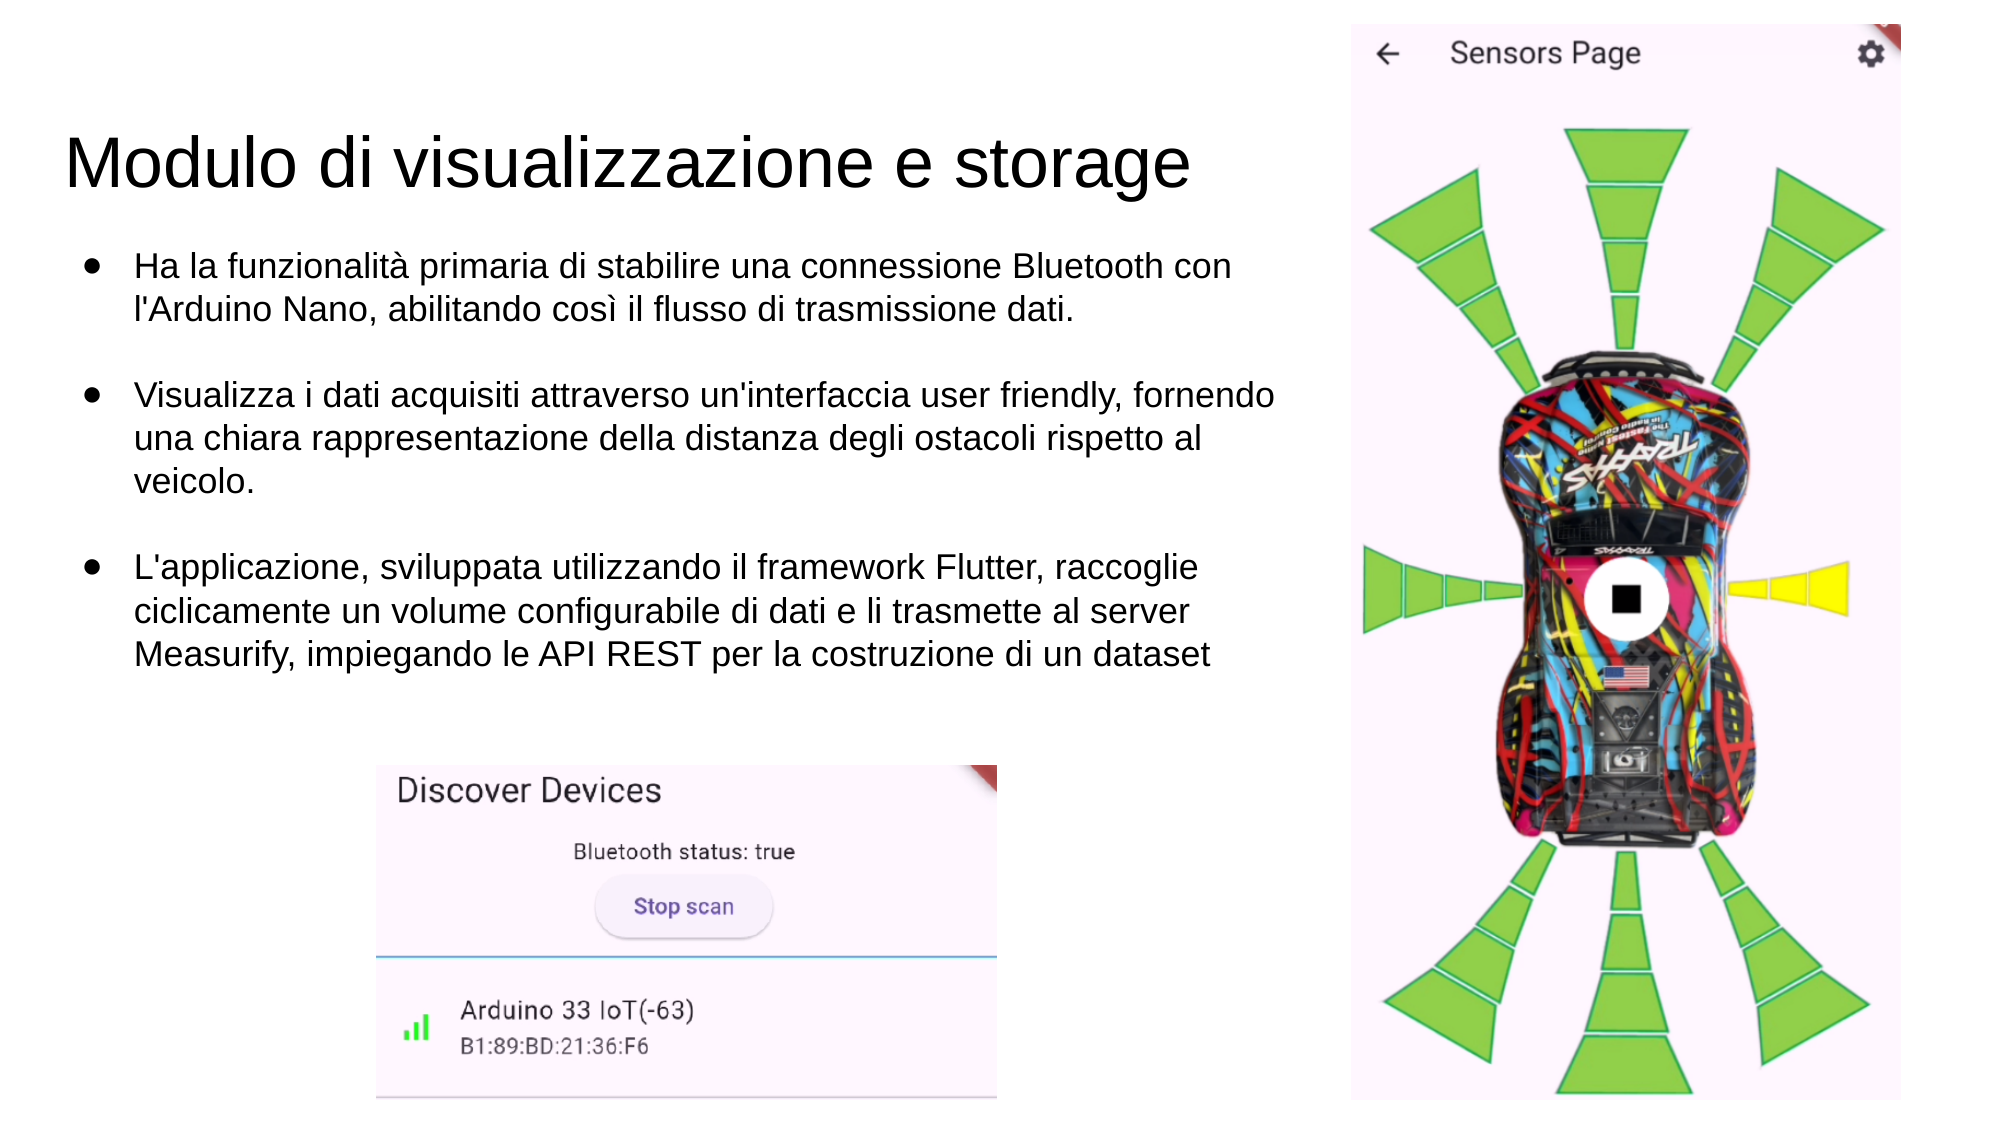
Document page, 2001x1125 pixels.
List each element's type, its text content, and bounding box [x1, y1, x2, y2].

title Ha la funzionalità primaria di stabilire una connessione Bluetooth con l'Arduino Nano, abilitando così il flusso di trasmissione dati. Visualizza i dati acquisiti attraverso un'interfaccia user friendly, fornendo una chiara rappresentazione della distanza degli ostacoli rispetto al veicolo. L'applicazione, sviluppata utilizzando il framework Flutter, raccoglie ciclicamente un volume configurabile di dati e li trasmette al server Measurify, impiegando le API REST per la costruzione di un dataset [44, 222, 1330, 703]
picture [376, 765, 997, 1100]
picture [1351, 24, 1901, 1100]
title Modulo di visualizzazione e storage [44, 88, 1240, 222]
